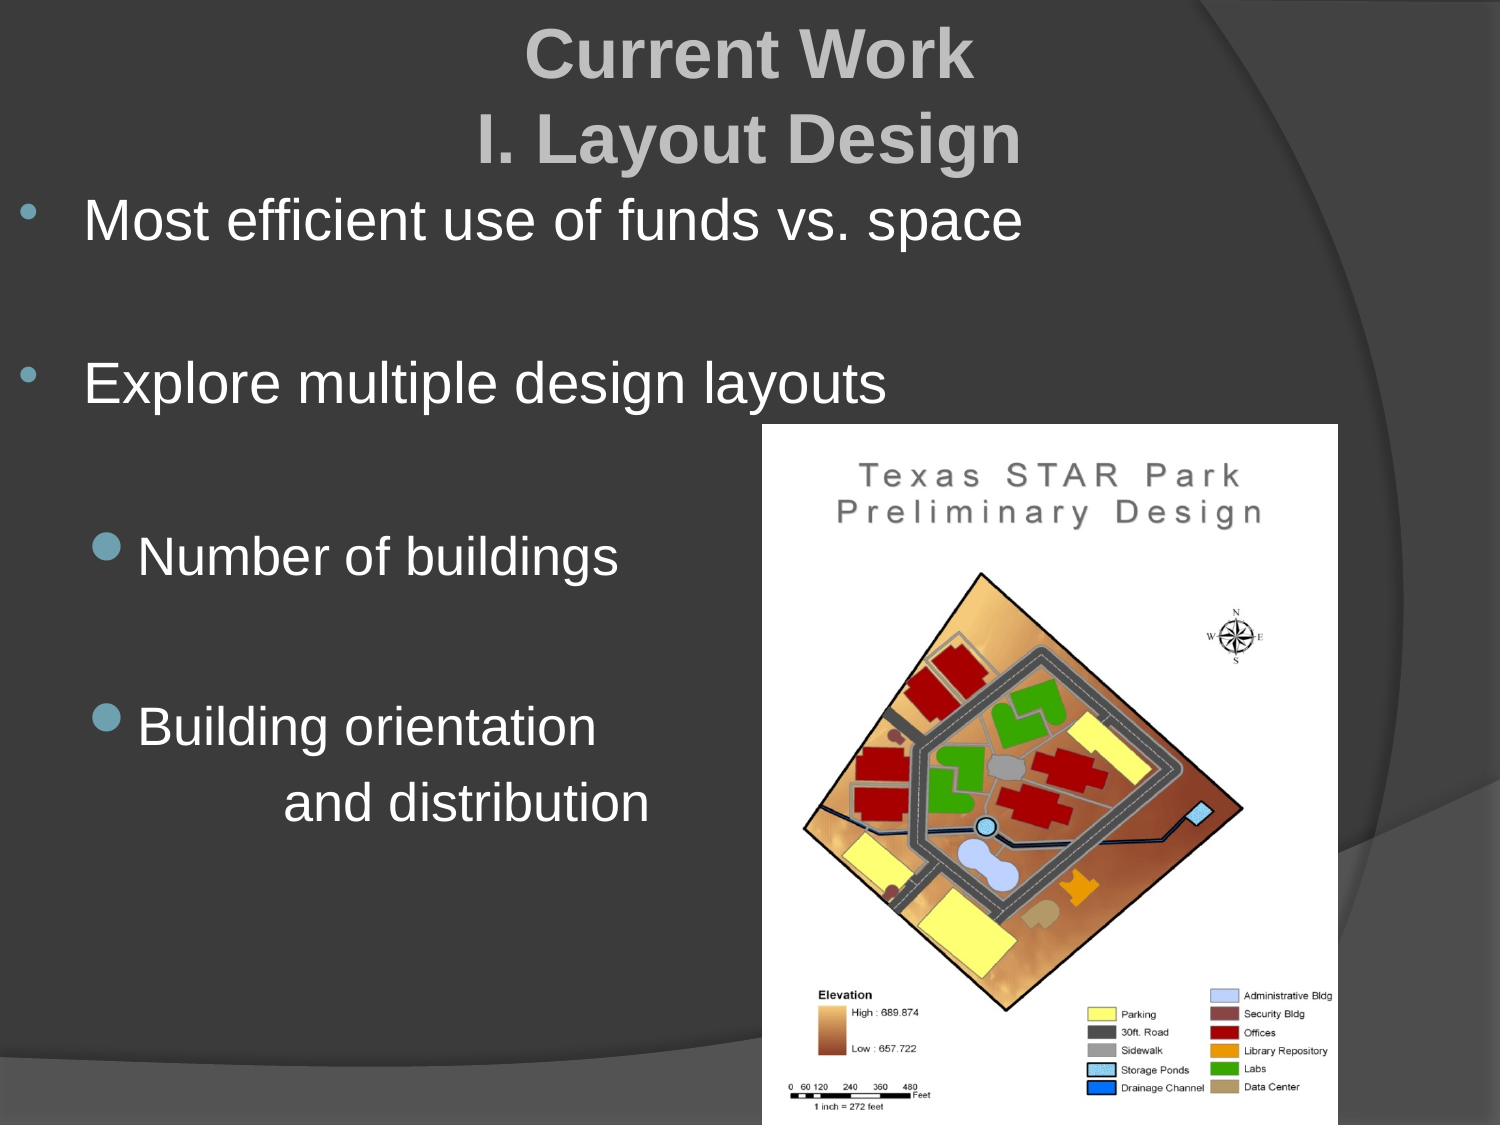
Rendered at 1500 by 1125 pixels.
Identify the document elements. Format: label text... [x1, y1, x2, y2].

text_box Current Work I. Layout Design [0, 0, 1500, 185]
picture [762, 424, 1338, 1125]
list Most efficient use of funds vs. space Explore multiple design layouts Number of buildings Building orientation and distribution [0, 185, 1350, 918]
